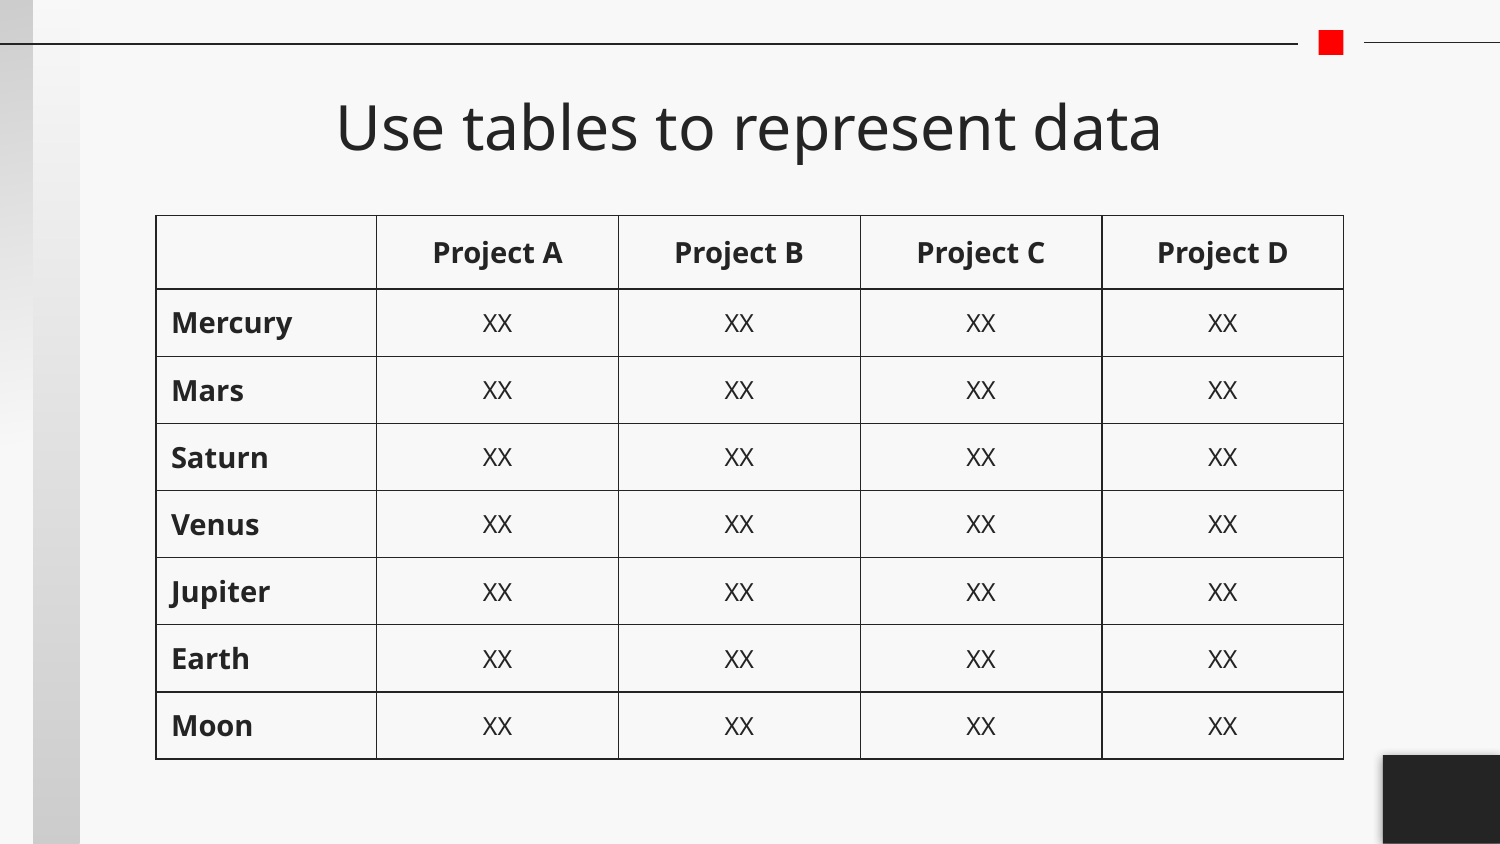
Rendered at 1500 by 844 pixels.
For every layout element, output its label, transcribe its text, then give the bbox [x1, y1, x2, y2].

table_cell XX [377, 357, 618, 423]
table_cell XX [861, 424, 1101, 490]
table_cell XX [619, 625, 860, 691]
table_header Project B [619, 216, 860, 288]
table_cell Earth [157, 625, 376, 691]
table_header [157, 216, 376, 288]
table_cell Jupiter [157, 558, 376, 624]
table_cell Mars [157, 357, 376, 423]
table_cell XX [619, 491, 860, 557]
title Use tables to represent data [118, 72, 1382, 167]
table_cell XX [1103, 625, 1343, 691]
table_cell XX [377, 693, 618, 758]
table_cell XX [619, 290, 860, 356]
table_cell XX [1103, 558, 1343, 624]
table_cell XX [861, 491, 1101, 557]
table_header Project A [377, 216, 618, 288]
table_cell XX [377, 424, 618, 490]
table_cell XX [1103, 357, 1343, 423]
table_header Project C [861, 216, 1101, 288]
table_cell XX [619, 357, 860, 423]
table_cell XX [619, 424, 860, 490]
table_cell XX [377, 558, 618, 624]
table_cell Saturn [157, 424, 376, 490]
table_cell XX [619, 693, 860, 758]
table_cell XX [1103, 290, 1343, 356]
table_cell XX [861, 693, 1101, 758]
table_cell XX [1103, 693, 1343, 758]
table_cell Moon [157, 693, 376, 758]
table_cell XX [619, 558, 860, 624]
table_cell XX [861, 290, 1101, 356]
table_cell XX [377, 290, 618, 356]
table_cell XX [861, 357, 1101, 423]
table_cell Mercury [157, 290, 376, 356]
table_cell XX [377, 625, 618, 691]
table_cell XX [377, 491, 618, 557]
table_cell XX [861, 625, 1101, 691]
table_cell XX [1103, 491, 1343, 557]
table_cell XX [1103, 424, 1343, 490]
table_cell Venus [157, 491, 376, 557]
table_cell XX [861, 558, 1101, 624]
table_header Project D [1103, 216, 1343, 288]
